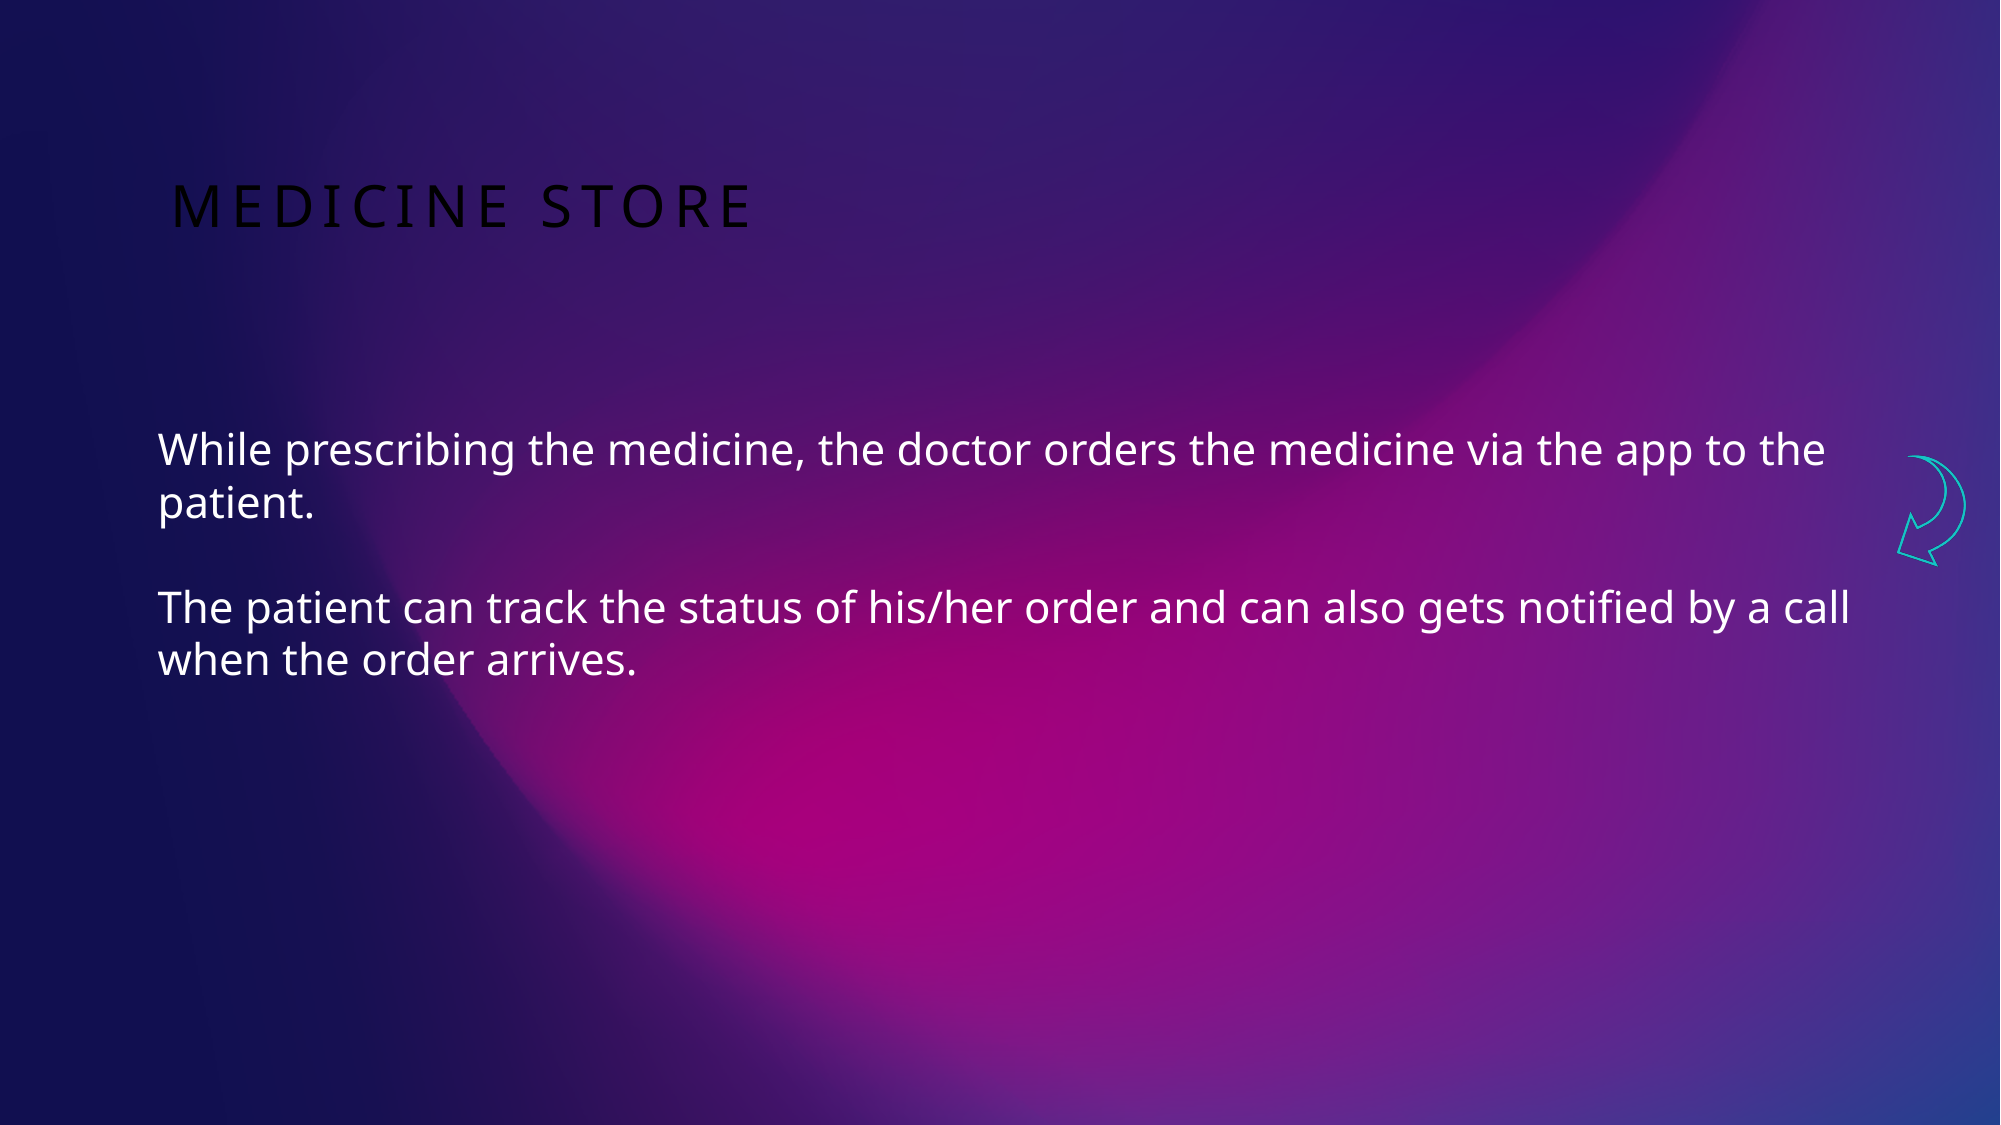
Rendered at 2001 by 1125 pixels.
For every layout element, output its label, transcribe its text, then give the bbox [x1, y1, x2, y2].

text_box While prescribing the medicine, the doctor orders the medicine via the app to the patient. The patient can track the status of his/her order and can also gets notified by a call when the order arrives. [142, 414, 1892, 797]
title Medicine Store [155, 144, 1069, 414]
picture [0, 0, 2000, 1125]
